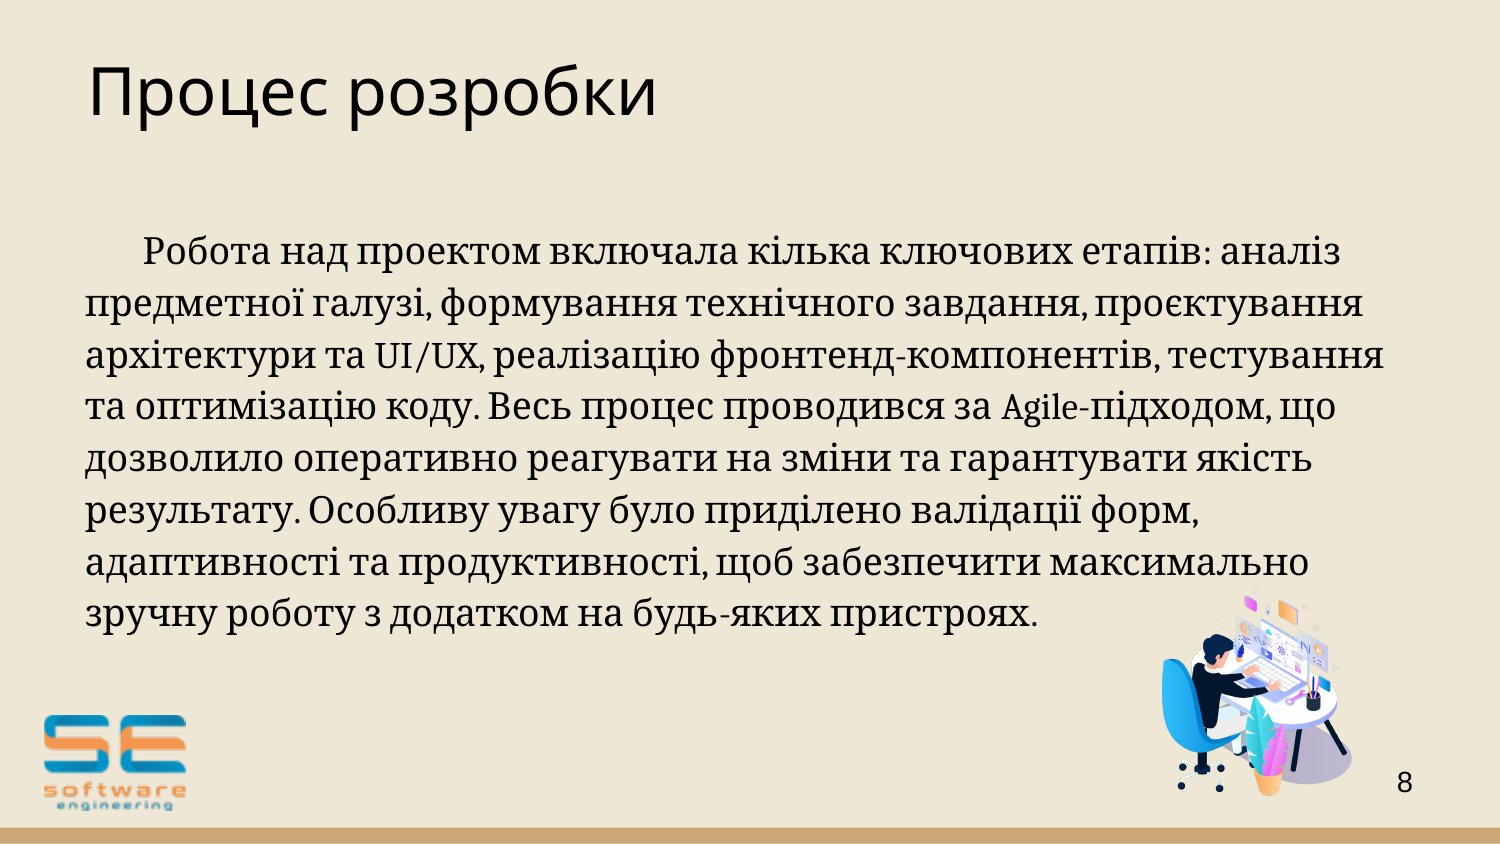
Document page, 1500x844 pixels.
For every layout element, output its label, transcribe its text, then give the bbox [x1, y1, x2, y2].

list Робота над проектом включала кілька ключових етапів: аналіз предметної галузі, формування технічного завдання, проєктування архітектури та UI/UX, реалізацію фронтенд-компонентів, тестування та оптимізацію коду. Весь процес проводився за Agile-підходом, що дозволило оперативно реагувати на зміни та гарантувати якість результату. Особливу увагу було приділено валідації форм, адаптивності та продуктивності, щоб забезпечити максимально зручну роботу з додатком на будь-яких пристроях. [51, 205, 1449, 756]
text_box 8 [1382, 755, 1500, 806]
picture [1151, 586, 1363, 798]
picture [43, 714, 186, 811]
title Процес розробки [71, 33, 1440, 205]
